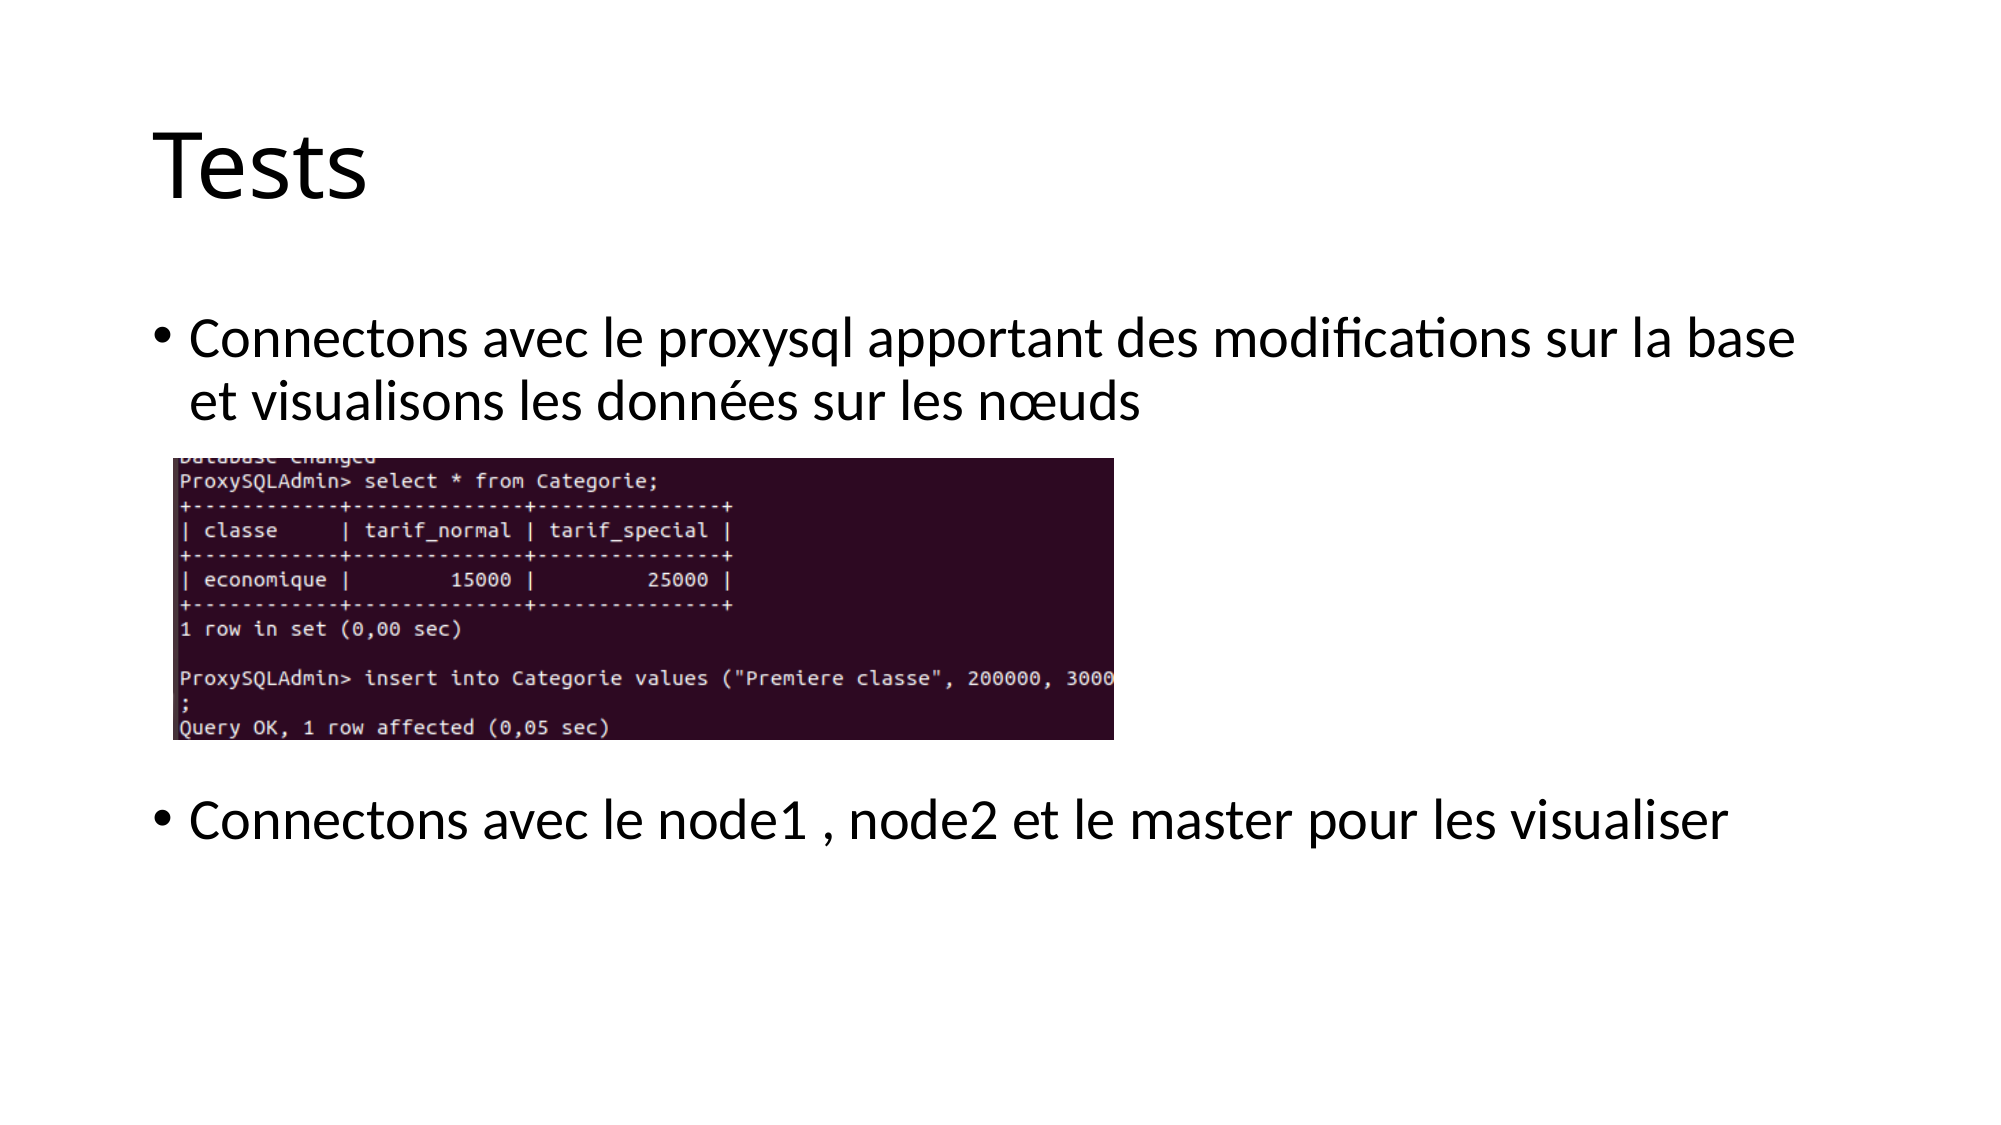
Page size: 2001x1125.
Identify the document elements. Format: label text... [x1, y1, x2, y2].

title Tests [137, 59, 1863, 278]
picture [173, 458, 1114, 740]
list Connectons avec le proxysql apportant des modifications sur la base et visualisons les données sur les nœuds Connectons avec le node1 , node2 et le master pour les visualiser [137, 299, 1863, 1014]
